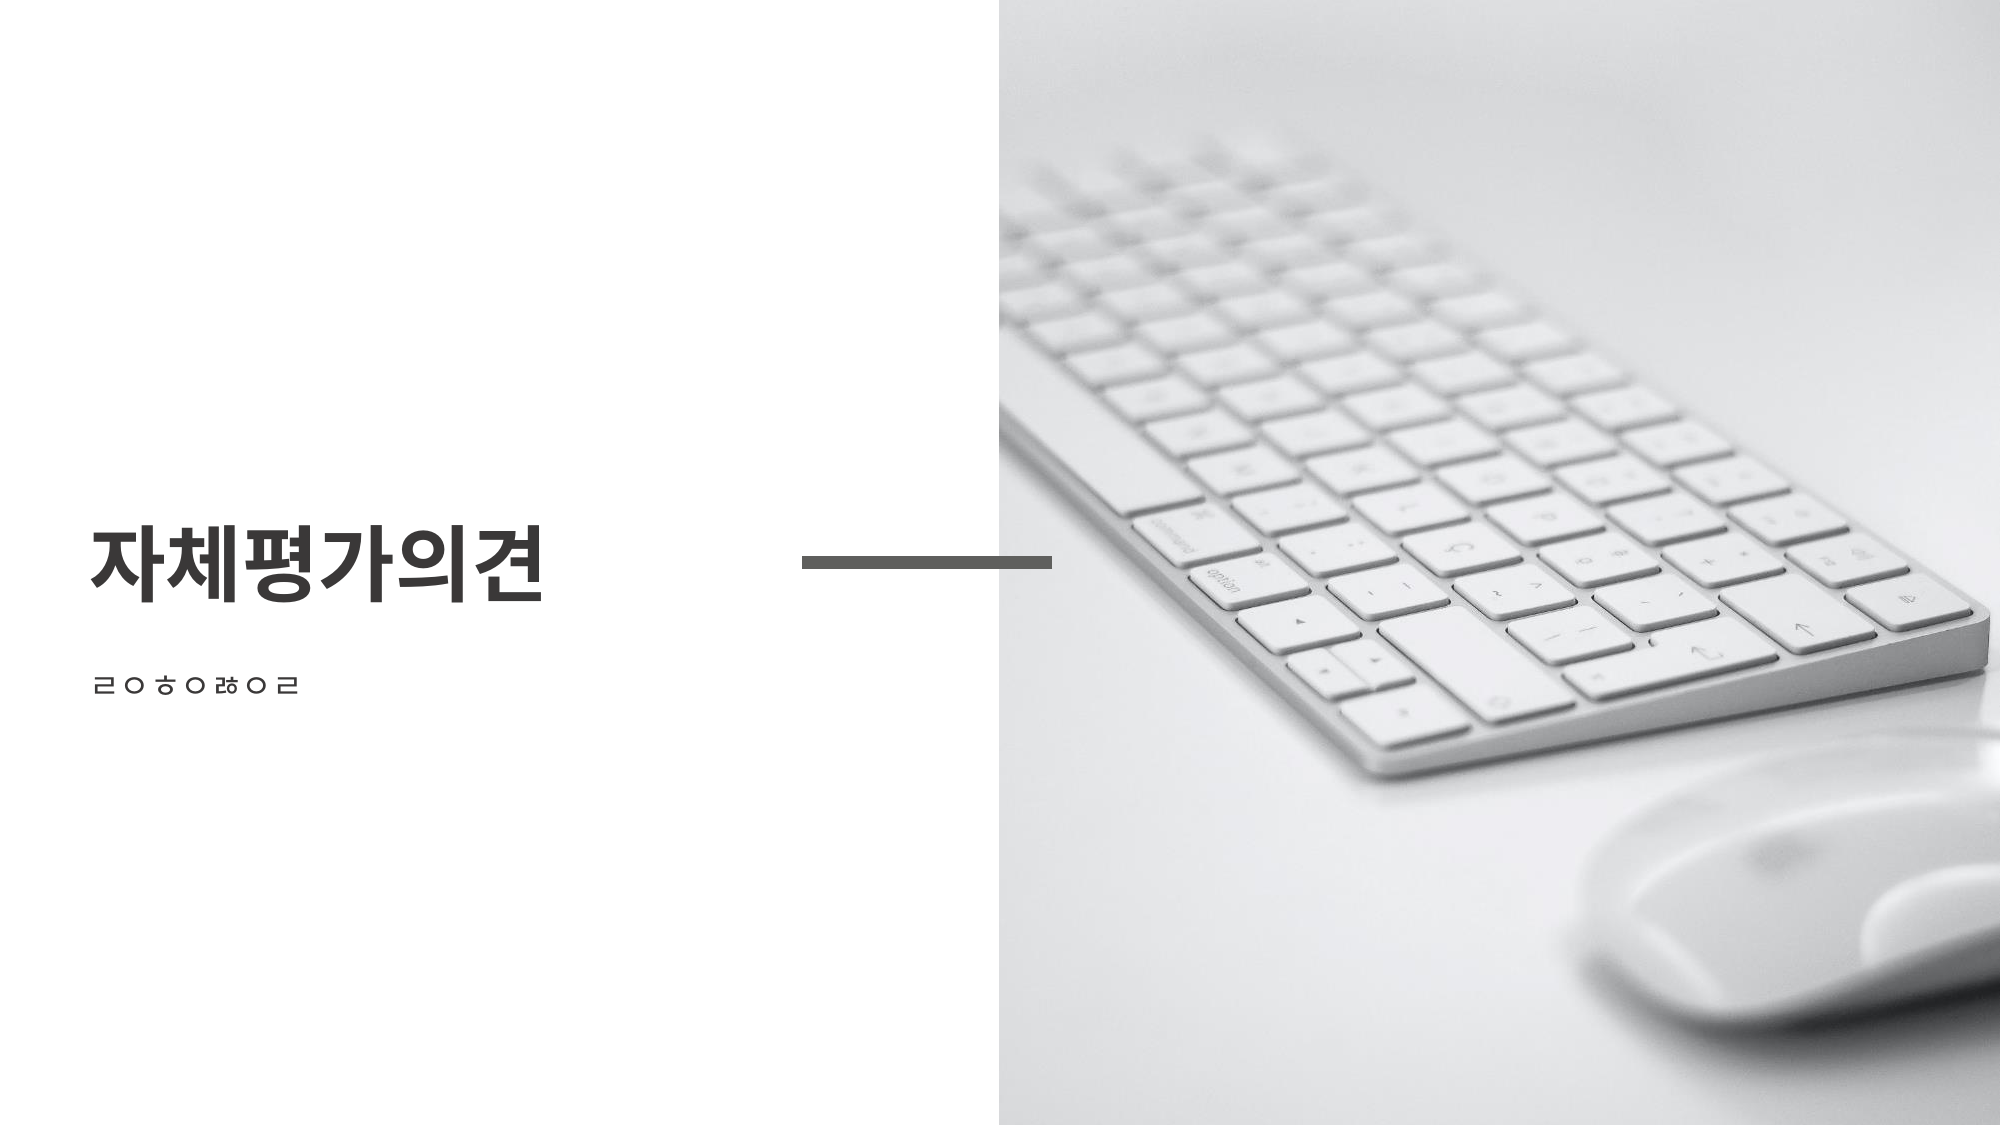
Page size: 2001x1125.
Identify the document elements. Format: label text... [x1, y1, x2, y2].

text_box 자체평가의견 [74, 504, 869, 620]
picture [999, 0, 2000, 1125]
text_box ㄹㅇㅎㅇㅀㅇㄹ [74, 657, 759, 713]
